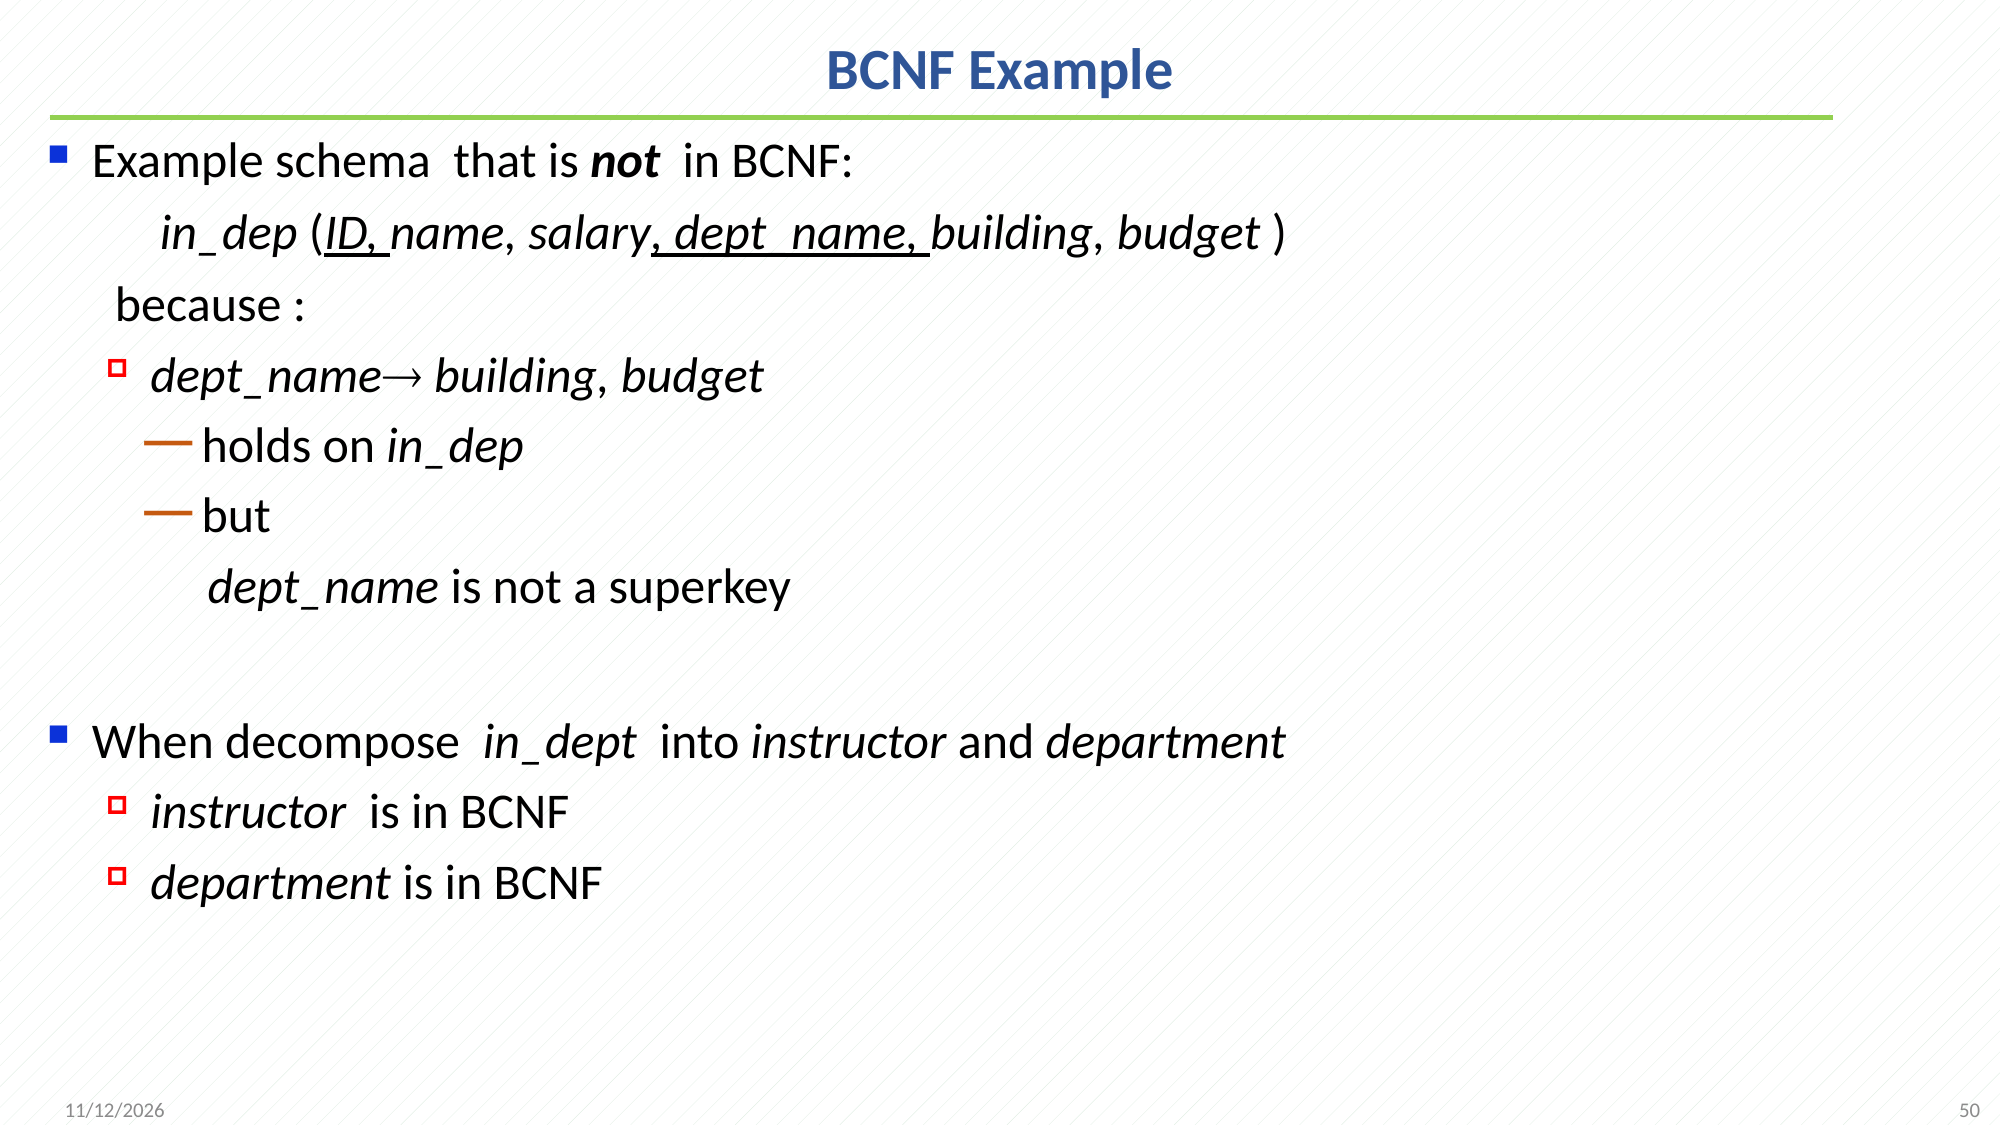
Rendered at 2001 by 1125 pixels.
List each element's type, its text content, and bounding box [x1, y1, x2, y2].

slide_number 50 [1545, 1079, 1996, 1125]
list Example schema that is not in BCNF: in_dep (ID, name, salary, dept_name, building, budget ) because : dept_name building, budget holds on in_dep but dept_name is not a superkey When decompose in_dept into instructor and department instructor is in BCNF department is in BCNF [32, 126, 1974, 1081]
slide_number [49, 1079, 500, 1125]
title BCNF Example [50, 13, 1949, 126]
